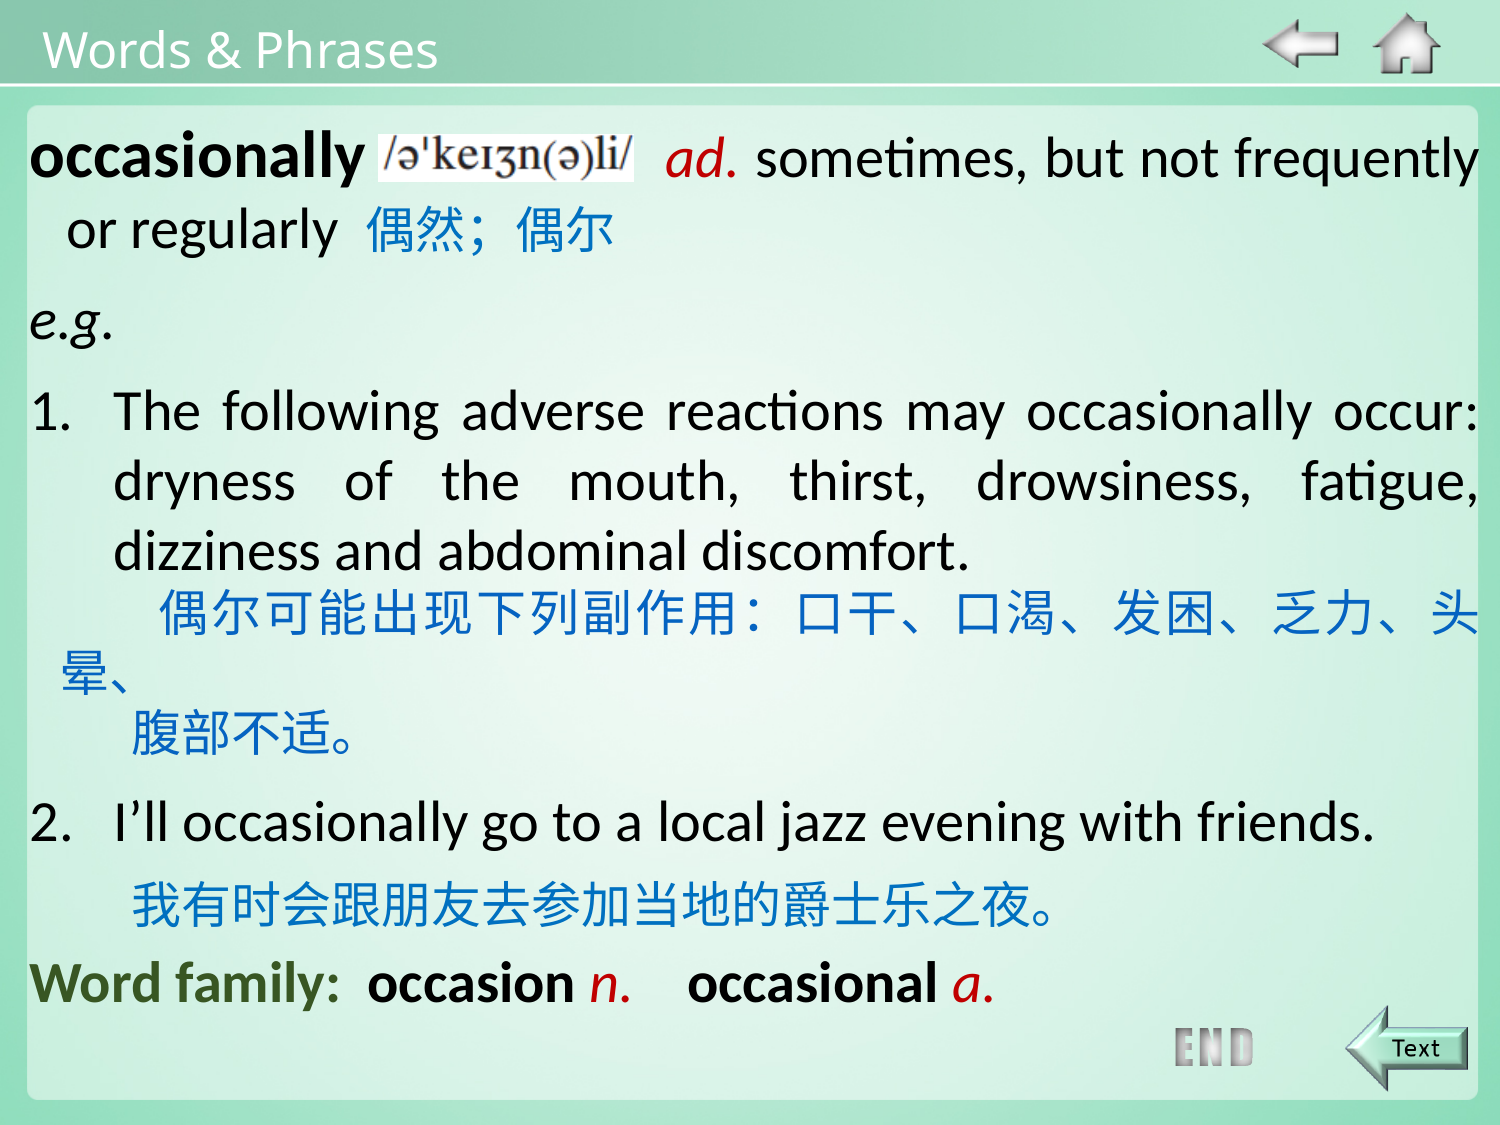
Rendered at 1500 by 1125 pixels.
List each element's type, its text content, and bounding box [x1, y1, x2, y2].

list occasionally ad. sometimes, but not frequently or regularly 偶然；偶尔 e.g. The following adverse reactions may occasionally occur: dryness of the mouth, thirst, drowsiness, fatigue, dizziness and abdominal discomfort. 偶尔可能出现下列副作用：口干、口渴、发困、乏力、头晕、 腹部不适。 I’ll occasionally go to a local jazz evening with friends. 我有时会跟朋友去参加当地的爵士乐之夜。 Word family: occasion n. occasional a. [14, 102, 1496, 1099]
text_box Words & Phrases [27, 11, 582, 87]
picture [0, 0, 1500, 1125]
